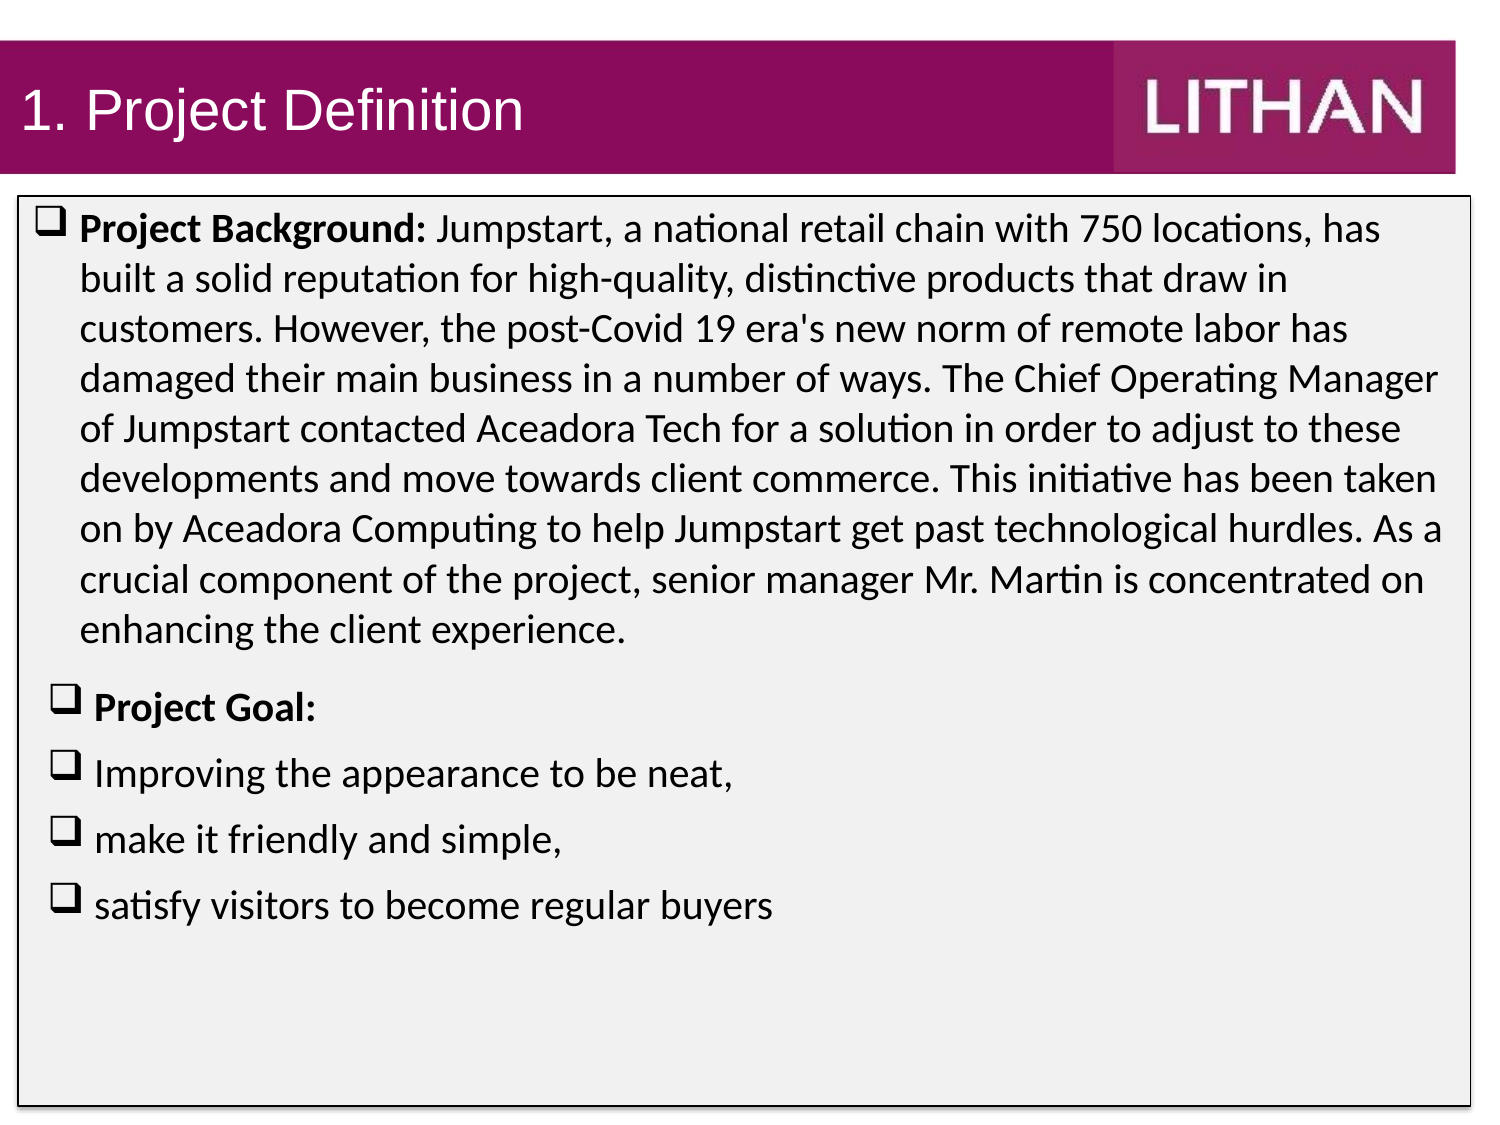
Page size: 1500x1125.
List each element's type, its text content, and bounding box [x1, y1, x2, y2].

picture [0, 37, 1457, 178]
title 1. Project Definition [18, 70, 529, 186]
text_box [2, 188, 1477, 1116]
